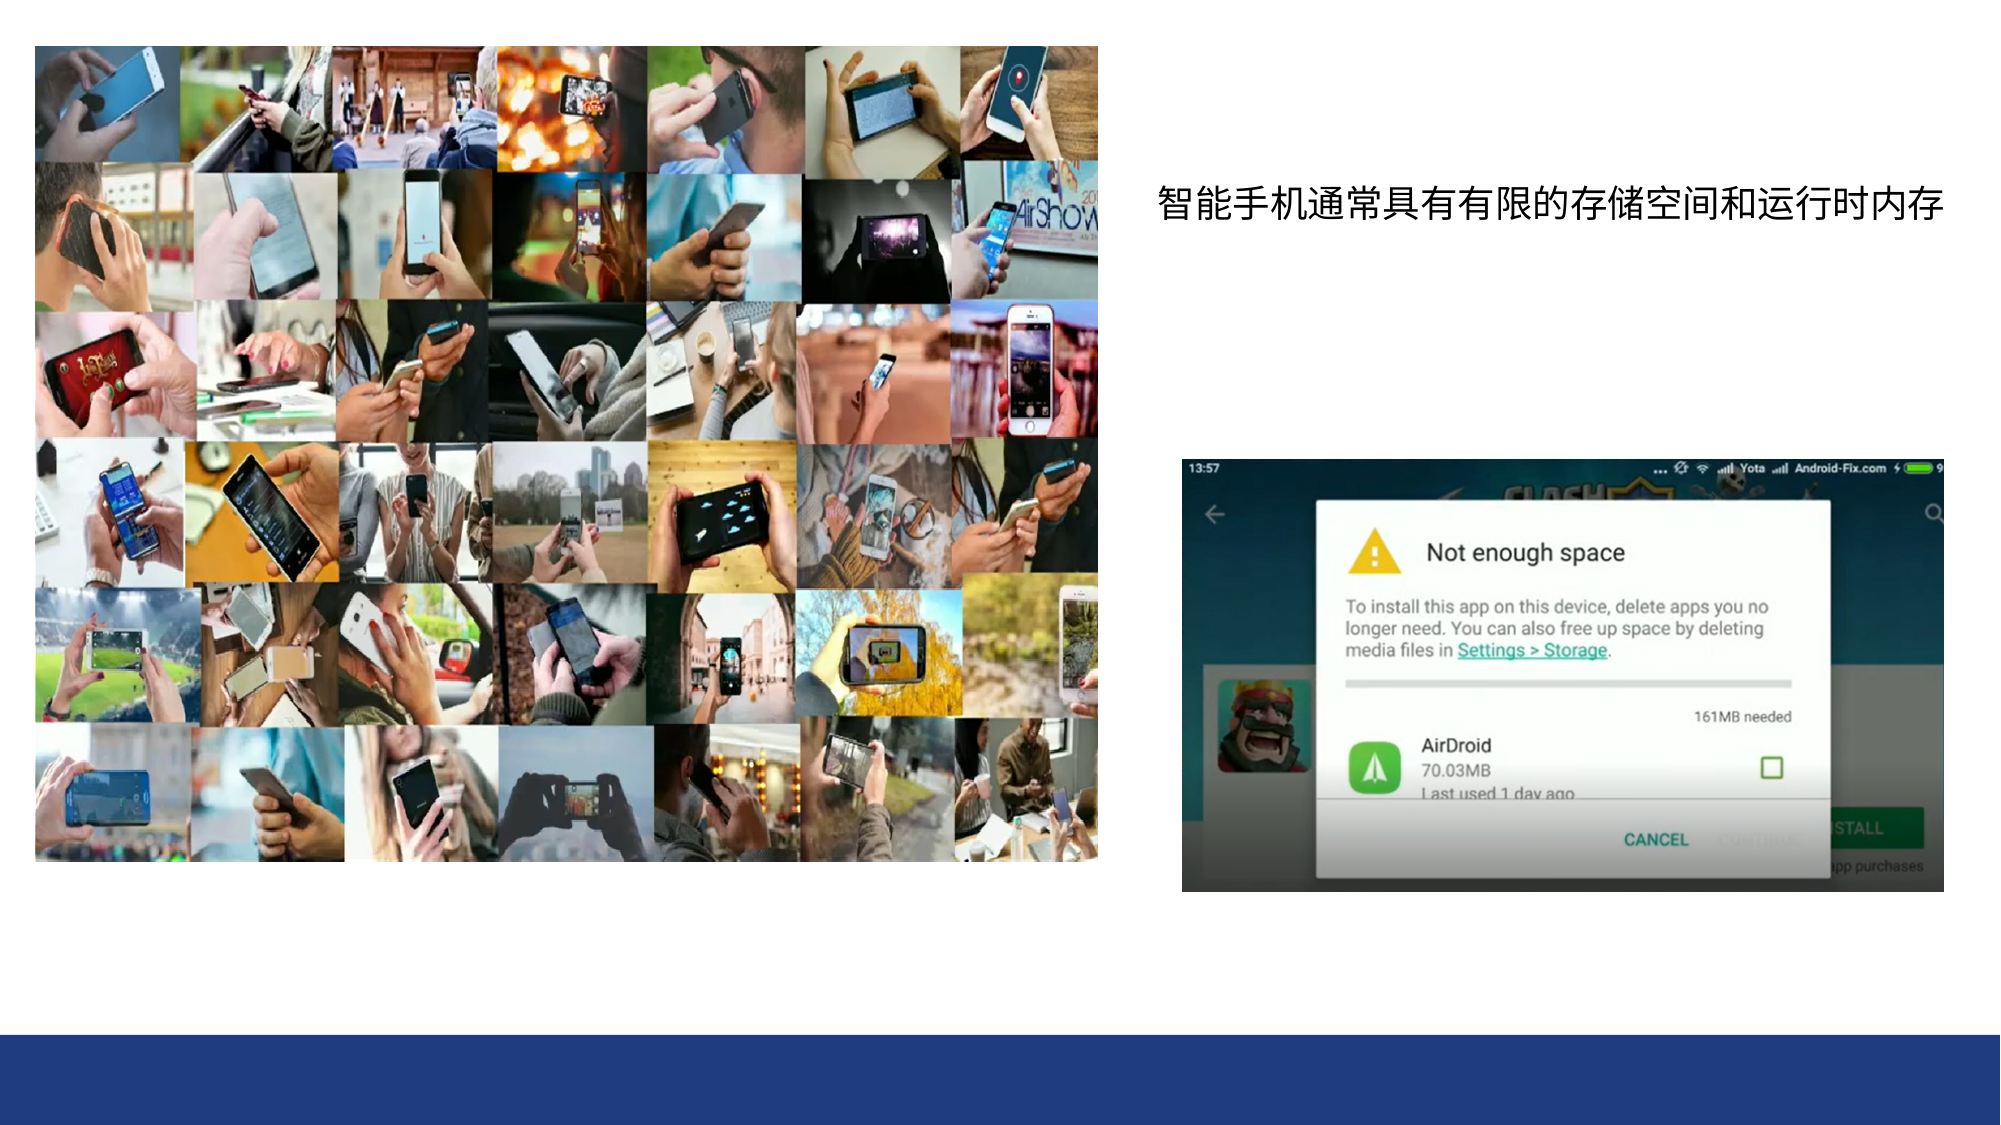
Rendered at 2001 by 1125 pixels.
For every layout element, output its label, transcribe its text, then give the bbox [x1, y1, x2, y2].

picture [1478, 463, 1484, 477]
picture [1844, 502, 1850, 511]
picture [35, 46, 1098, 862]
text_box 智能手机通常具有有限的存储空间和运行时内存 [1143, 172, 1961, 233]
text_box [0, 1034, 2000, 1125]
picture [1474, 485, 1483, 492]
picture [1843, 496, 1853, 500]
picture [1182, 459, 1944, 892]
